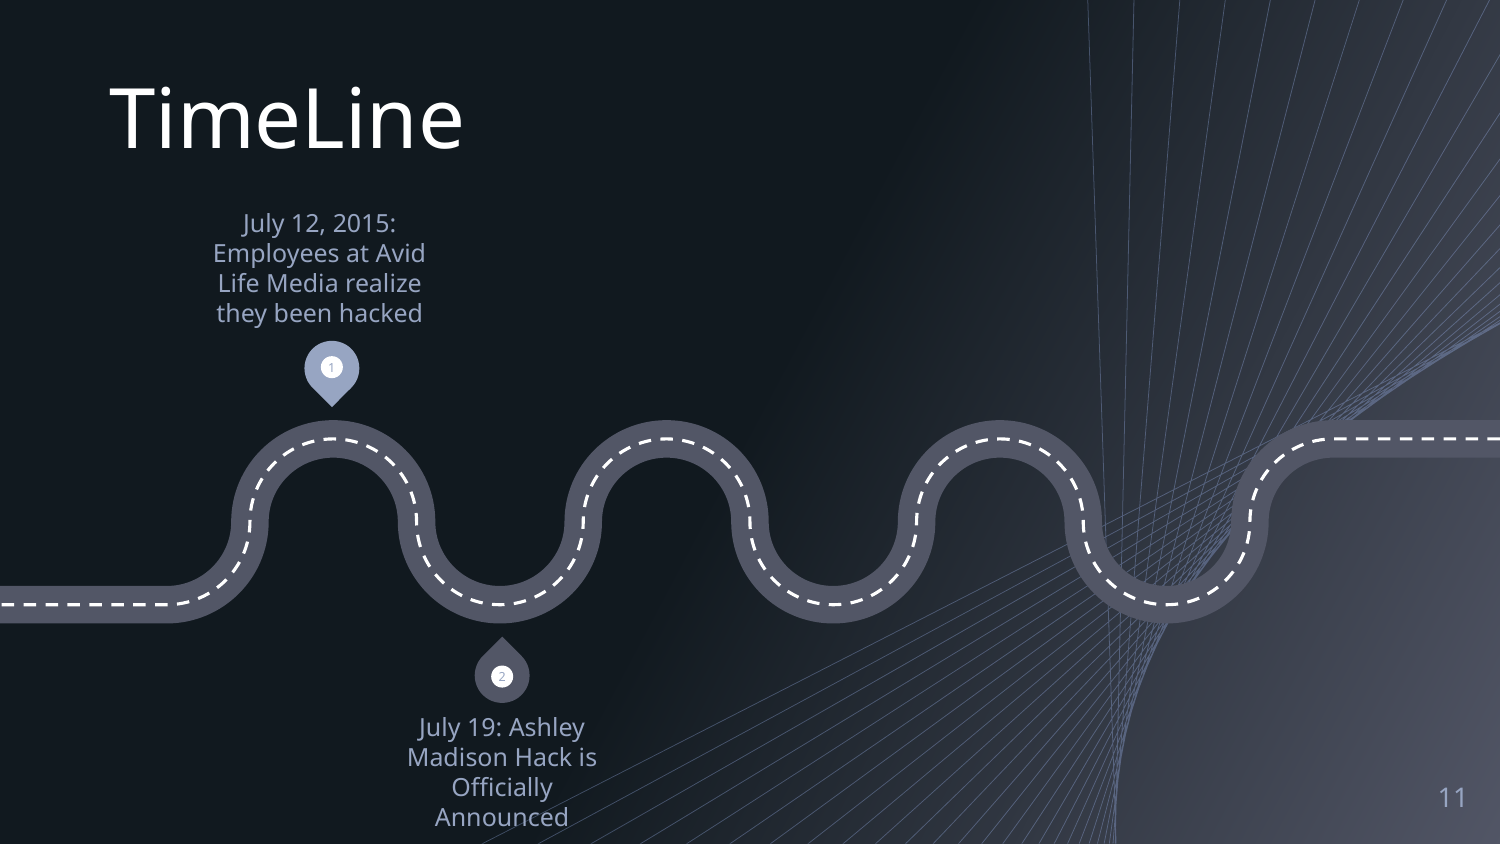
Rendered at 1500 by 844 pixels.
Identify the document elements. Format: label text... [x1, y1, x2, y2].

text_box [463, 636, 542, 715]
title TimeLine [109, 76, 1220, 156]
text_box [0, 438, 1500, 605]
text_box July 19: Ashley Madison Hack is Officially Announced [396, 699, 608, 832]
slide_number ‹#› [1378, 766, 1469, 832]
text_box July 12, 2015: Employees at Avid Life Media realize they been hacked [202, 262, 438, 328]
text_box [292, 329, 371, 408]
